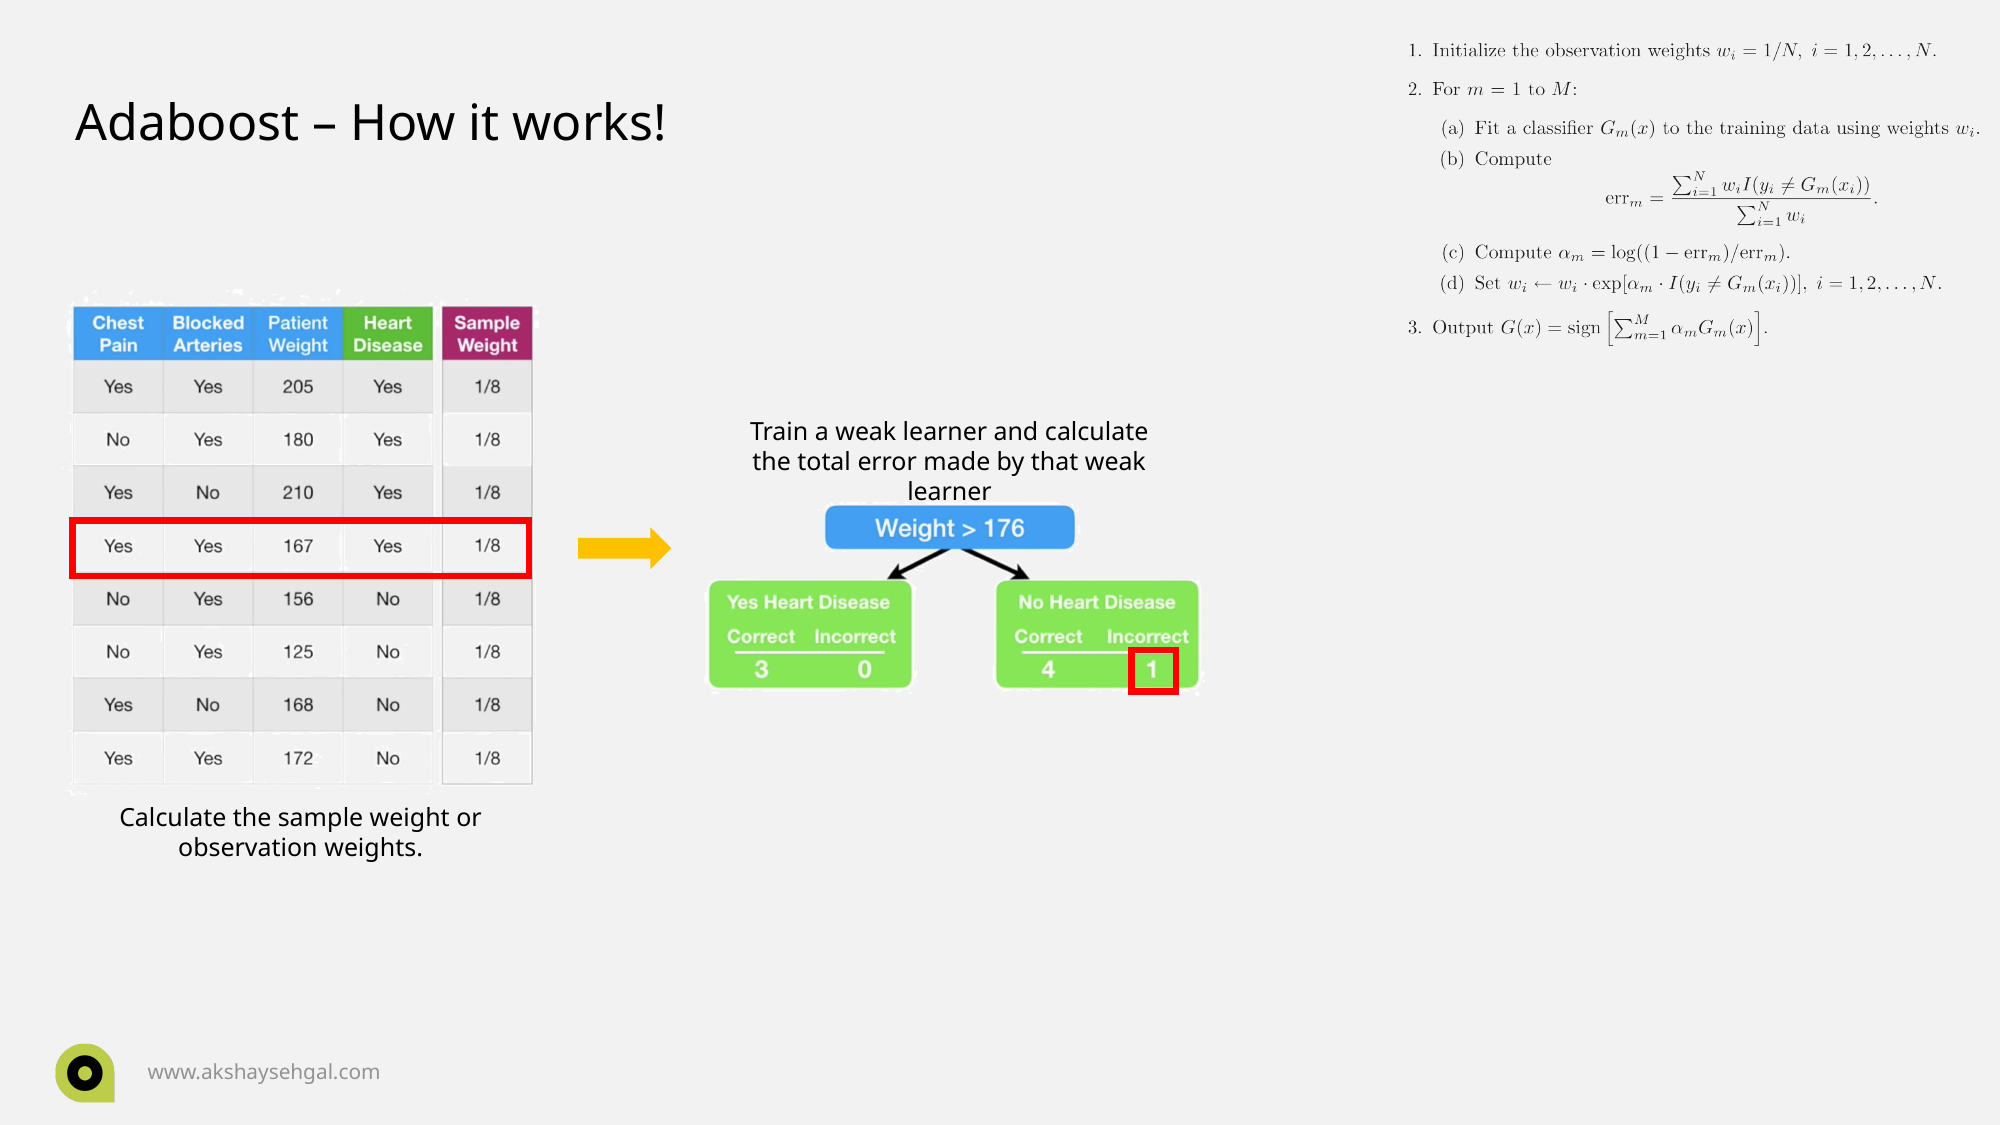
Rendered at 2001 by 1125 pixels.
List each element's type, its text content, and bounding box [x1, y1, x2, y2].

text_box Train a weak learner and calculate the total error made by that weak learner [721, 408, 1178, 480]
footer www.akshaysehgal.com [132, 1042, 1381, 1103]
text_box [577, 524, 673, 572]
picture [1381, 27, 2000, 352]
picture [54, 1042, 116, 1105]
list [686, 480, 1214, 699]
picture [60, 289, 545, 796]
text_box Calculate the sample weight or observation weights. [72, 796, 530, 870]
title Adaboost – How it works! [60, 59, 1381, 190]
